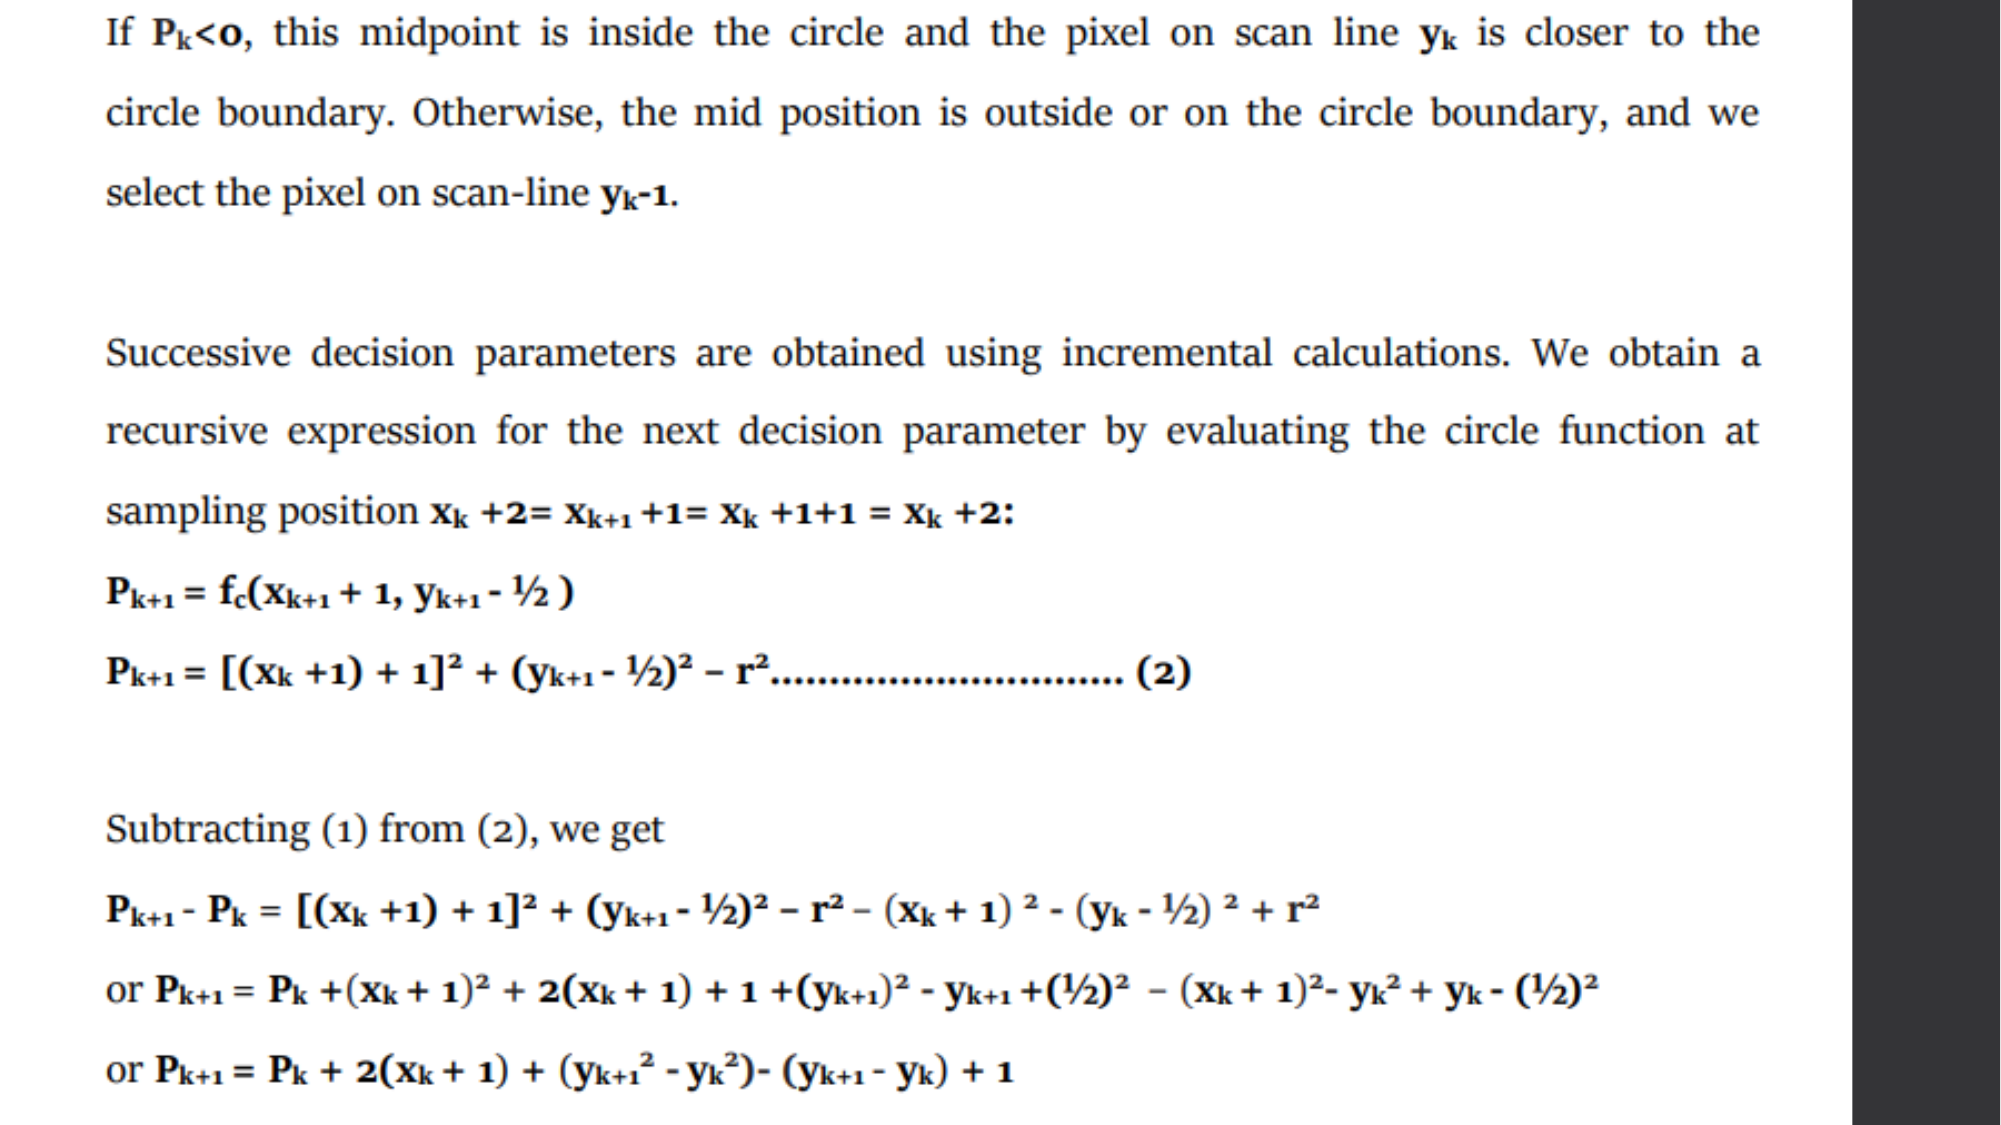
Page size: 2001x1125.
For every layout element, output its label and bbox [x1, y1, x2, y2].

picture [78, 0, 1772, 1125]
